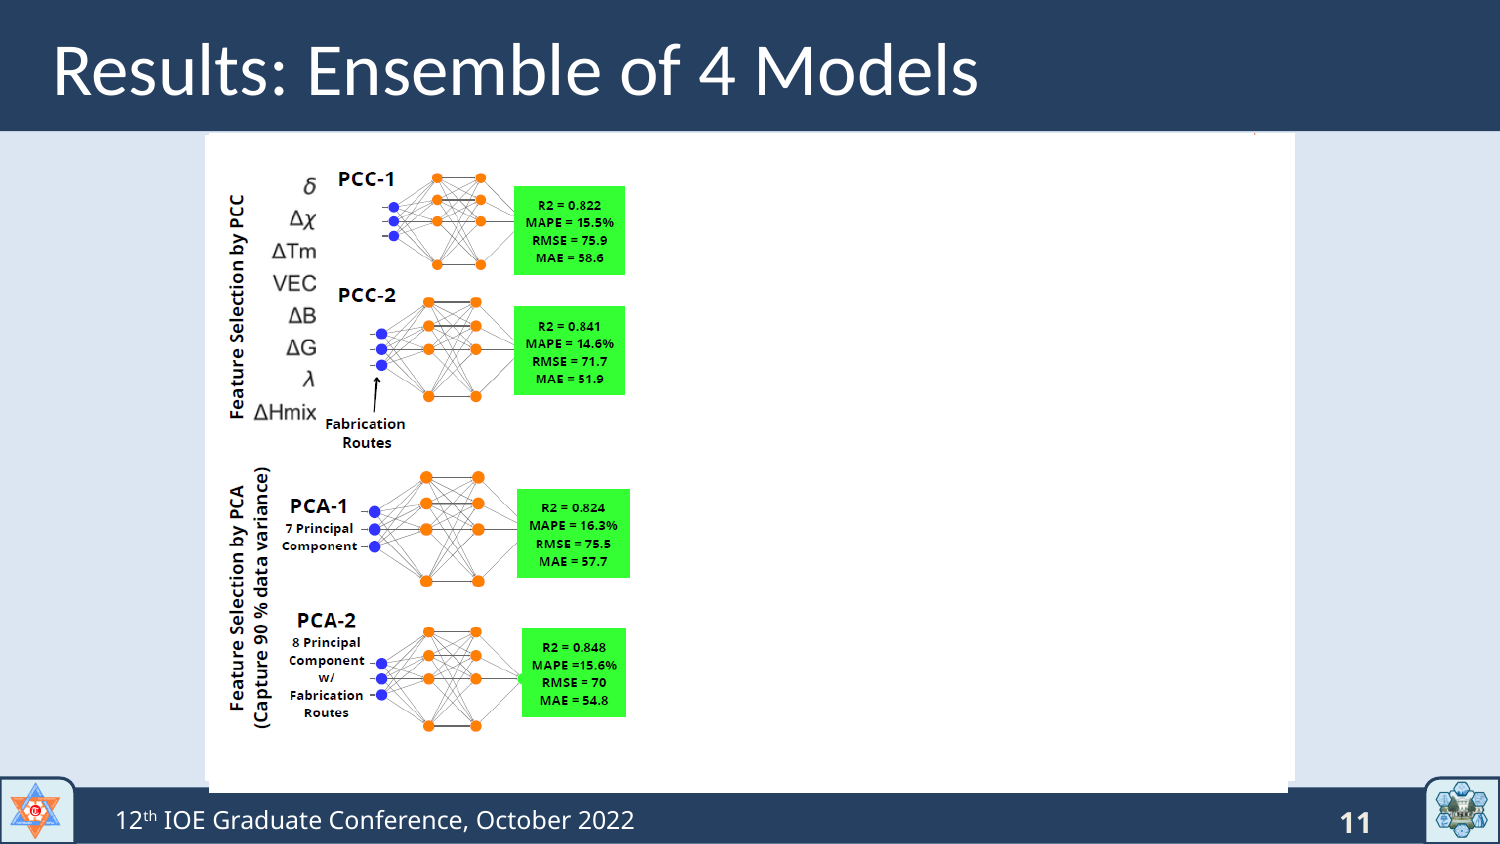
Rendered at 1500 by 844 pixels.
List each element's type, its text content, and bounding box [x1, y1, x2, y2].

picture [9, 782, 61, 839]
picture [205, 132, 1295, 793]
text_box Results: Ensemble of 4 Models [37, 9, 1463, 122]
picture [1435, 781, 1488, 838]
text_box 1 [1237, 796, 1388, 833]
